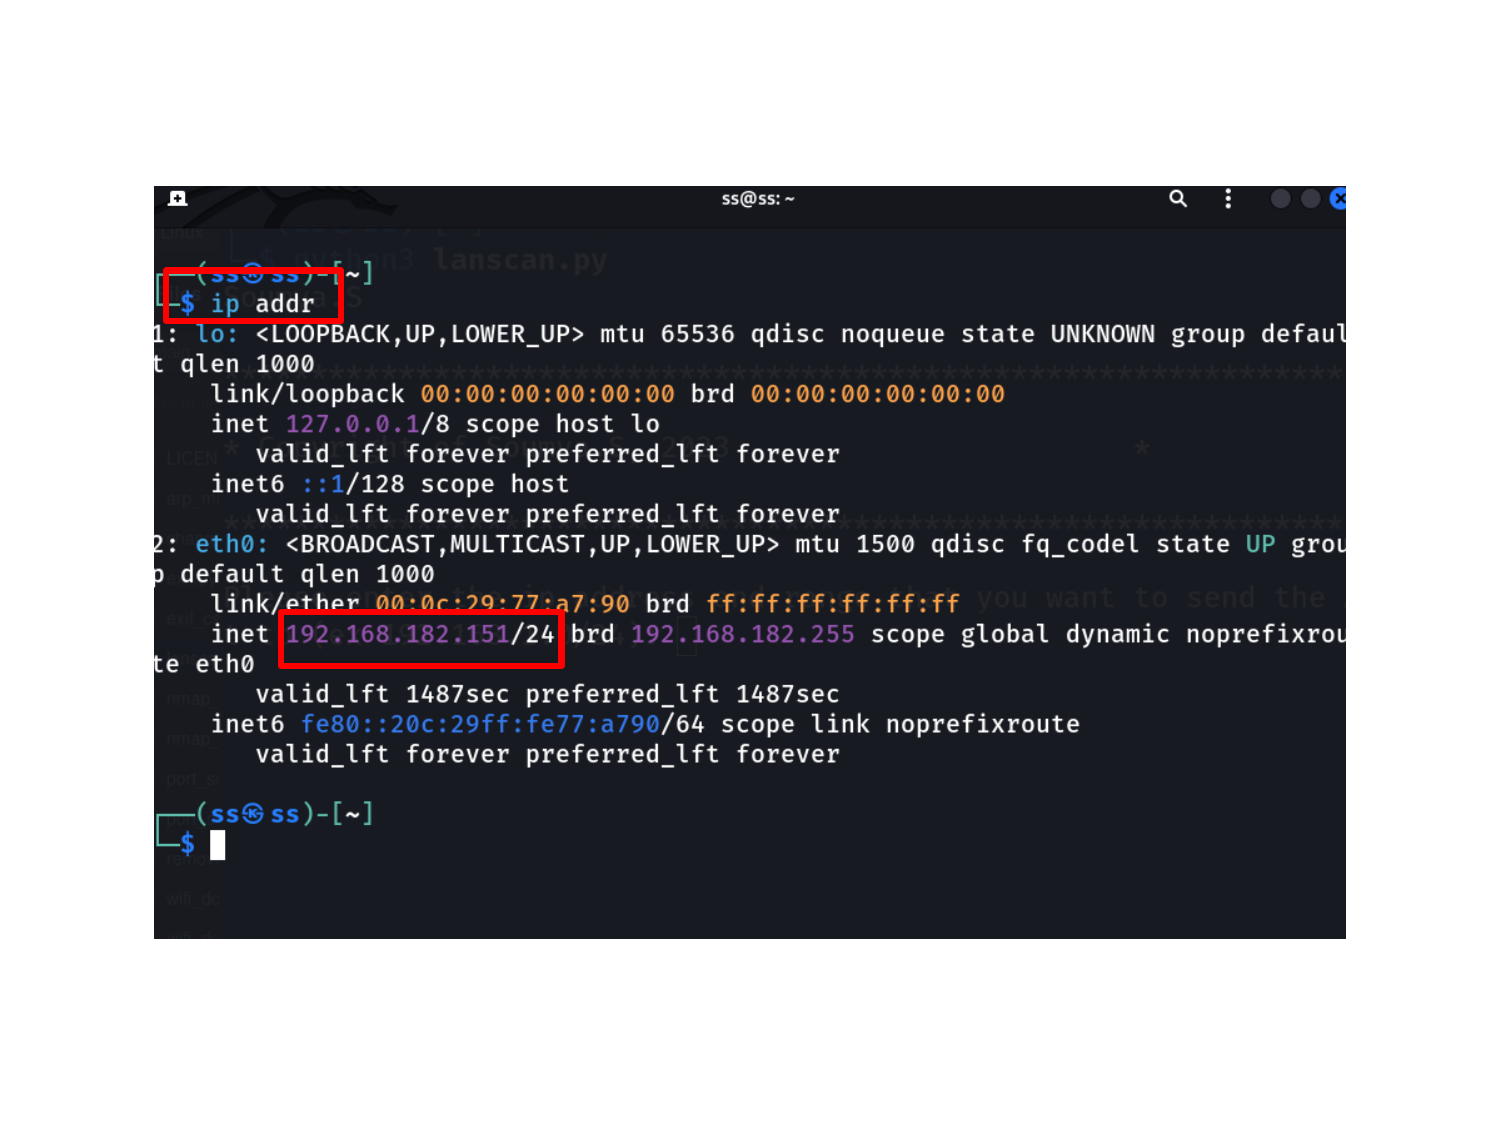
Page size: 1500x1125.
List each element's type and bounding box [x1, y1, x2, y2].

picture [153, 185, 1346, 939]
